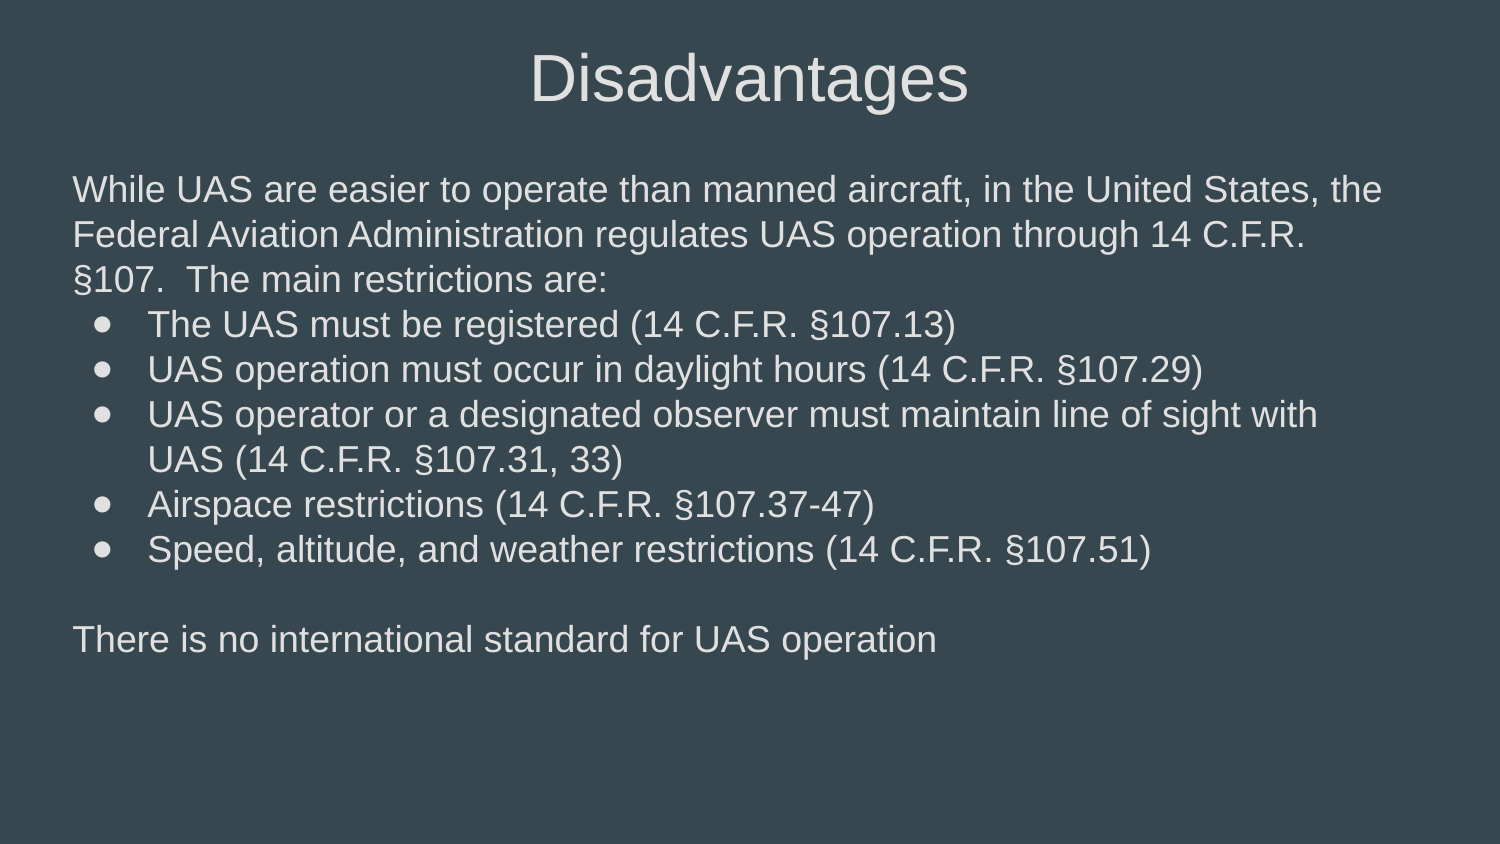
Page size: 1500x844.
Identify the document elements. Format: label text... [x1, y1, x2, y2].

text_box Disadvantages [0, 0, 1500, 150]
text_box While UAS are easier to operate than manned aircraft, in the United States, the Federal Aviation Administration regulates UAS operation through 14 C.F.R. §107. The main restrictions are: The UAS must be registered (14 C.F.R. §107.13) UAS operation must occur in daylight hours (14 C.F.R. §107.29) UAS operator or a designated observer must maintain line of sight with UAS (14 C.F.R. §107.31, 33) Airspace restrictions (14 C.F.R. §107.37-47) Speed, altitude, and weather restrictions (14 C.F.R. §107.51) There is no international standard for UAS operation [57, 150, 1407, 844]
